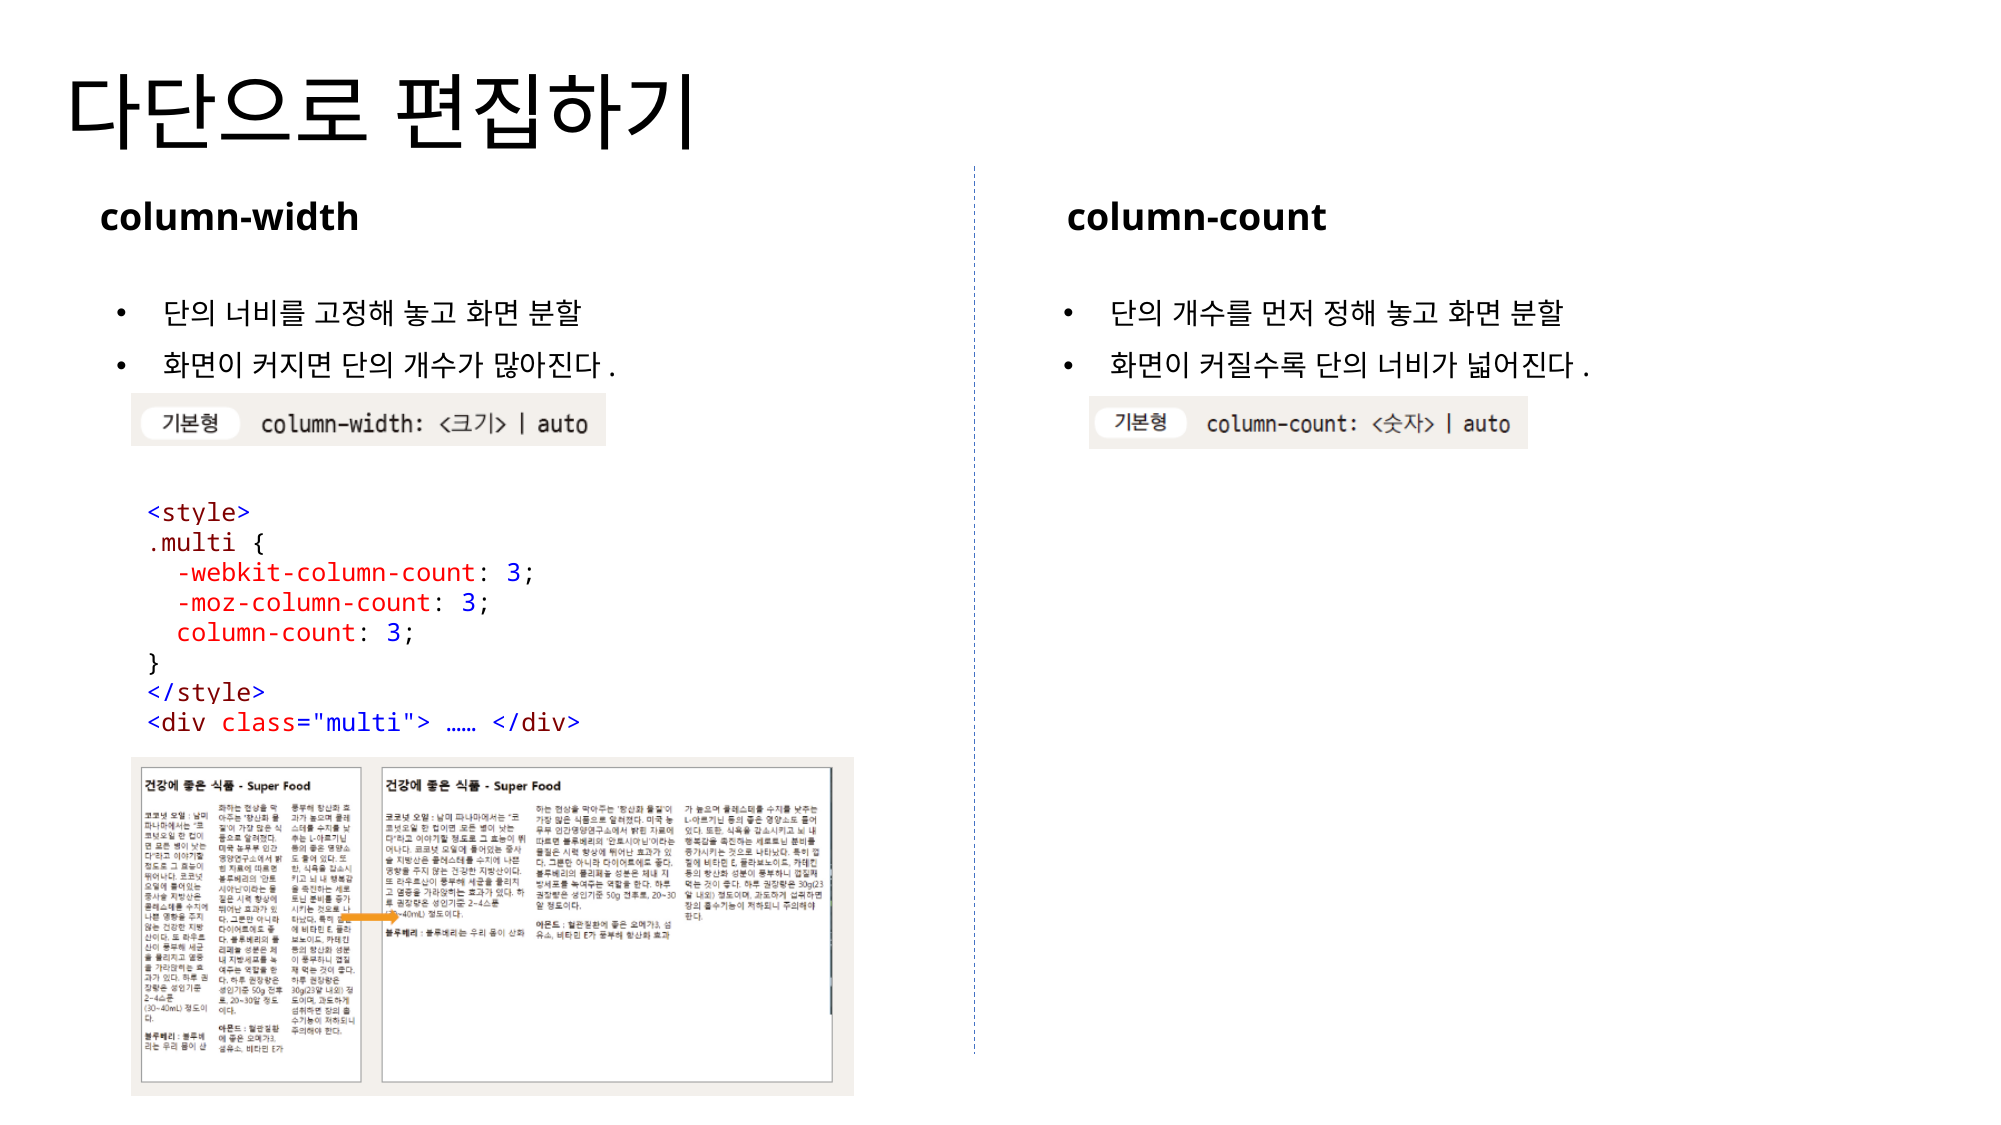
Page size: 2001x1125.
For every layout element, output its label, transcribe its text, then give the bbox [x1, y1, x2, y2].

picture [131, 393, 606, 446]
picture [1089, 396, 1528, 449]
text_box 다단으로 편집하기 [50, 52, 1051, 168]
text_box 단의 개수를 먼저 정해 놓고 화면 분할 화면이 커질수록 단의 너비가 넓어진다. [1048, 270, 1928, 390]
text_box <style> .multi { -webkit-column-count: 3; -moz-column-count: 3; column-count: 3; } </style> <div class="multi"> …… </div> [131, 489, 660, 744]
text_box 단의 너비를 고정해 놓고 화면 분할 화면이 커지면 단의 개수가 많아진다. [101, 270, 974, 495]
text_box column-width [85, 185, 522, 246]
picture [131, 757, 854, 1096]
text_box 단의 너비를 고정해 놓고 화면 분할 화면이 커지면 단의 개수가 많아진다. [975, 270, 982, 495]
text_box column-count [1052, 185, 1489, 246]
